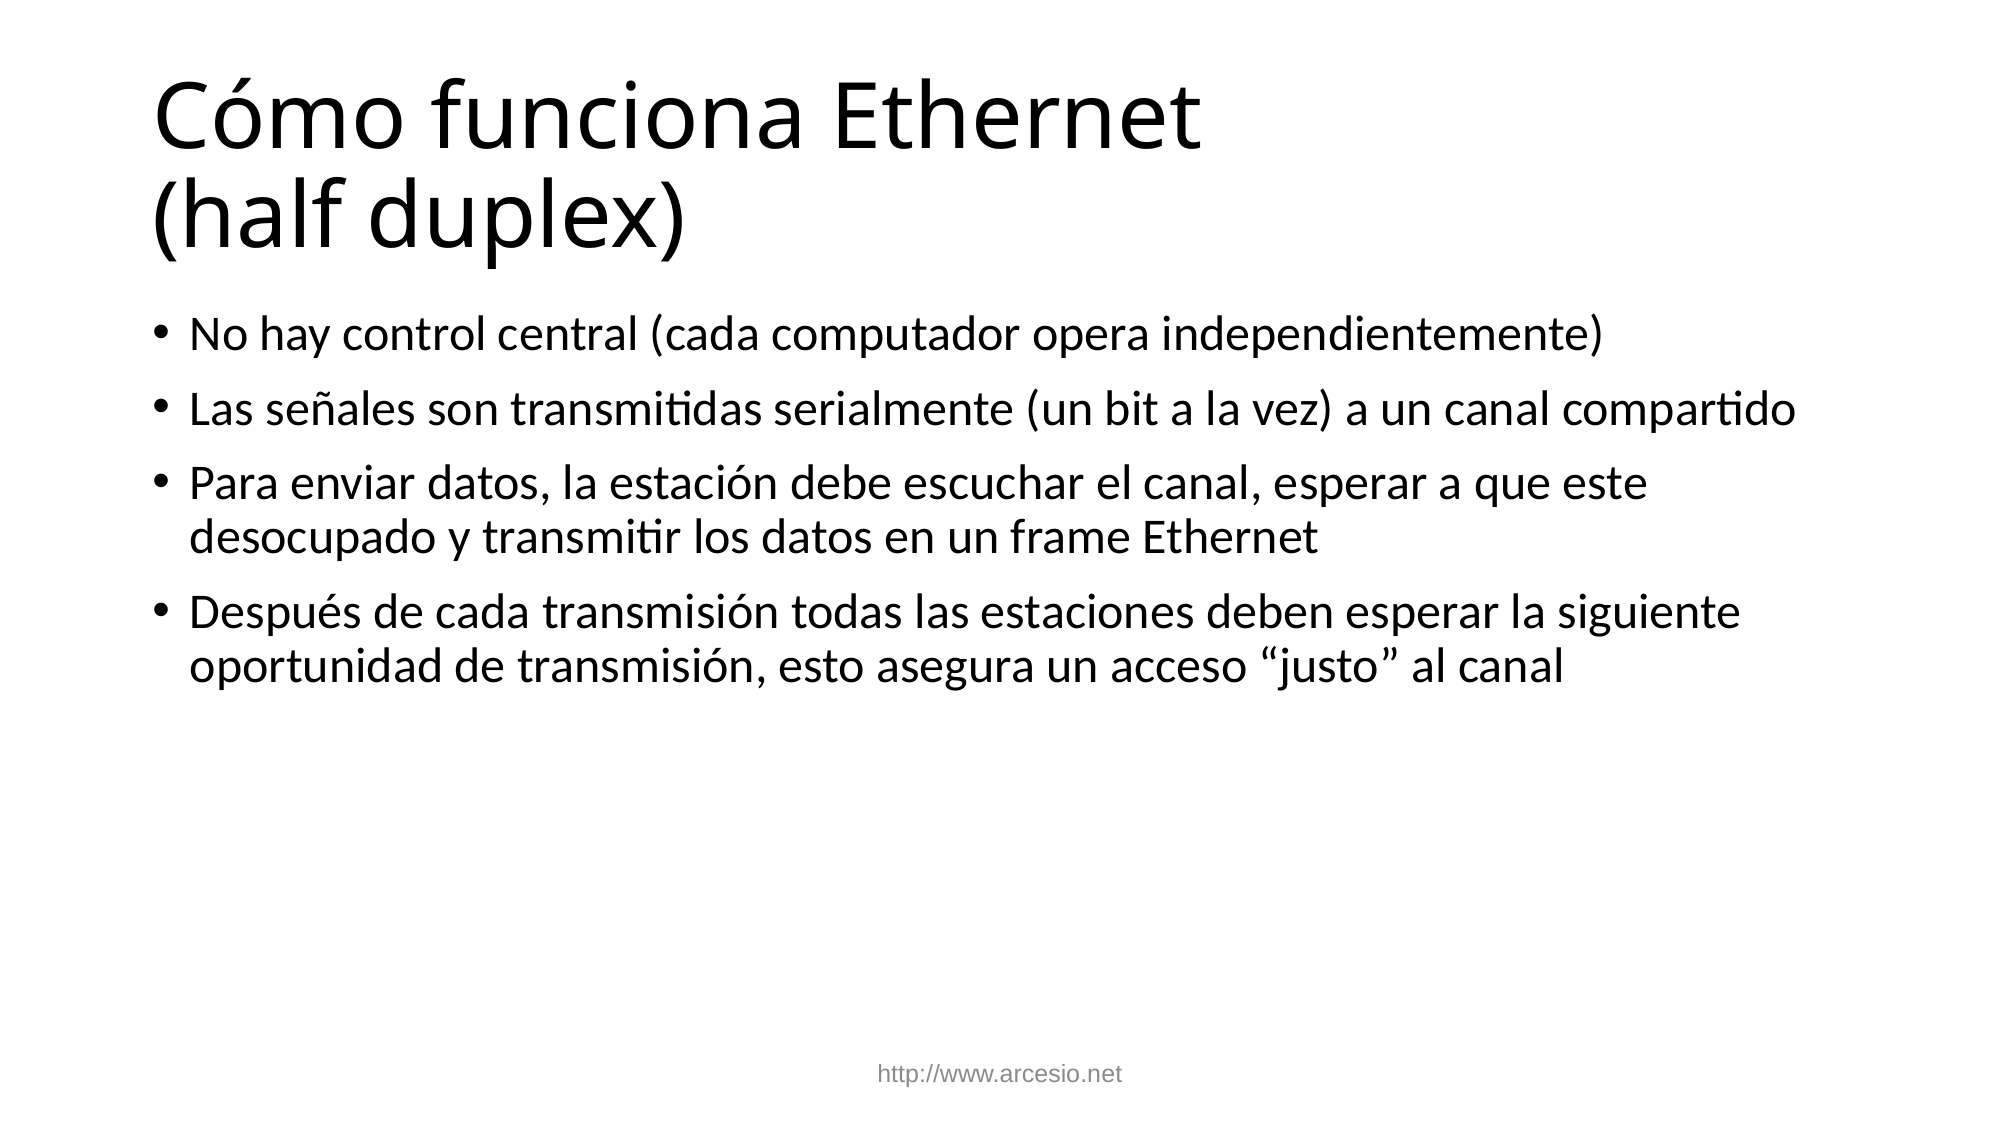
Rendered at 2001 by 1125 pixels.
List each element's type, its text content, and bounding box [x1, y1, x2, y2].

title Cómo funciona Ethernet (half duplex) [137, 59, 1863, 278]
footer http://www.arcesio.net [662, 1042, 1338, 1103]
list No hay control central (cada computador opera independientemente) Las señales son transmitidas serialmente (un bit a la vez) a un canal compartido Para enviar datos, la estación debe escuchar el canal, esperar a que este desocupado y transmitir los datos en un frame Ethernet Después de cada transmisión todas las estaciones deben esperar la siguiente oportunidad de transmisión, esto asegura un acceso “justo” al canal [137, 299, 1863, 1014]
